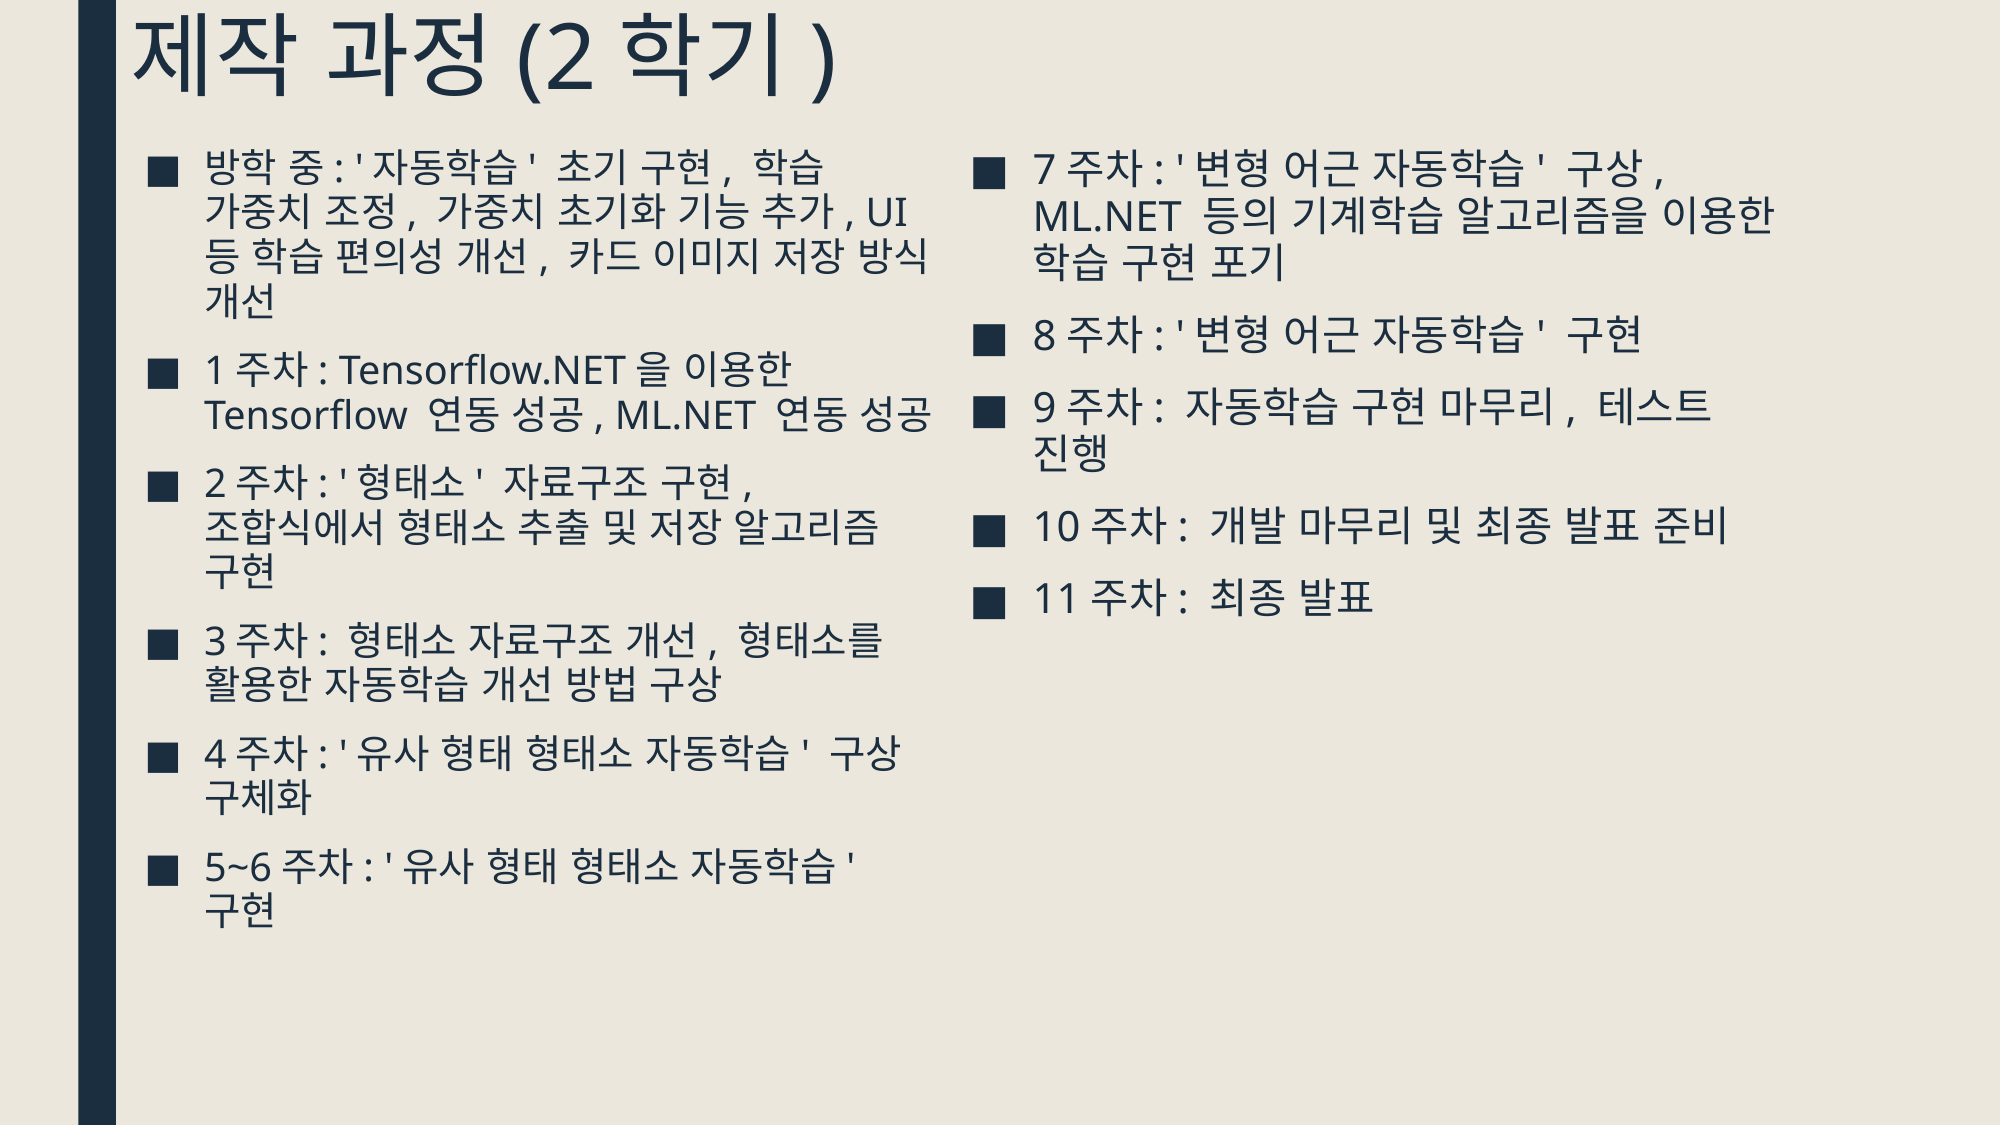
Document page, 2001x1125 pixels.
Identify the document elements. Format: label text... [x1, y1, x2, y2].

list 방학 중: '자동학습' 초기 구현, 학습 가중치 조정, 가중치 초기화 기능 추가, UI 등 학습 편의성 개선, 카드 이미지 저장 방식 개선 1주차: Tensorflow.NET을 이용한 Tensorflow 연동 성공, ML.NET 연동 성공 2주차: '형태소' 자료구조 구현, 조합식에서 형태소 추출 및 저장 알고리즘 구현 3주차: 형태소 자료구조 개선, 형태소를 활용한 자동학습 개선 방법 구상 4주차: '유사 형태 형태소 자동학습' 구상 구체화 5~6주차: '유사 형태 형태소 자동학습' 구현 [129, 139, 954, 963]
title 제작 과정(2학기) [115, 3, 1691, 248]
list 7주차: '변형 어근 자동학습' 구상, ML.NET 등의 기계학습 알고리즘을 이용한 학습 구현 포기 8주차: '변형 어근 자동학습' 구현 9주차: 자동학습 구현 마무리, 테스트 진행 10주차: 개발 마무리 및 최종 발표 준비 11주차: 최종 발표 [954, 139, 1801, 963]
